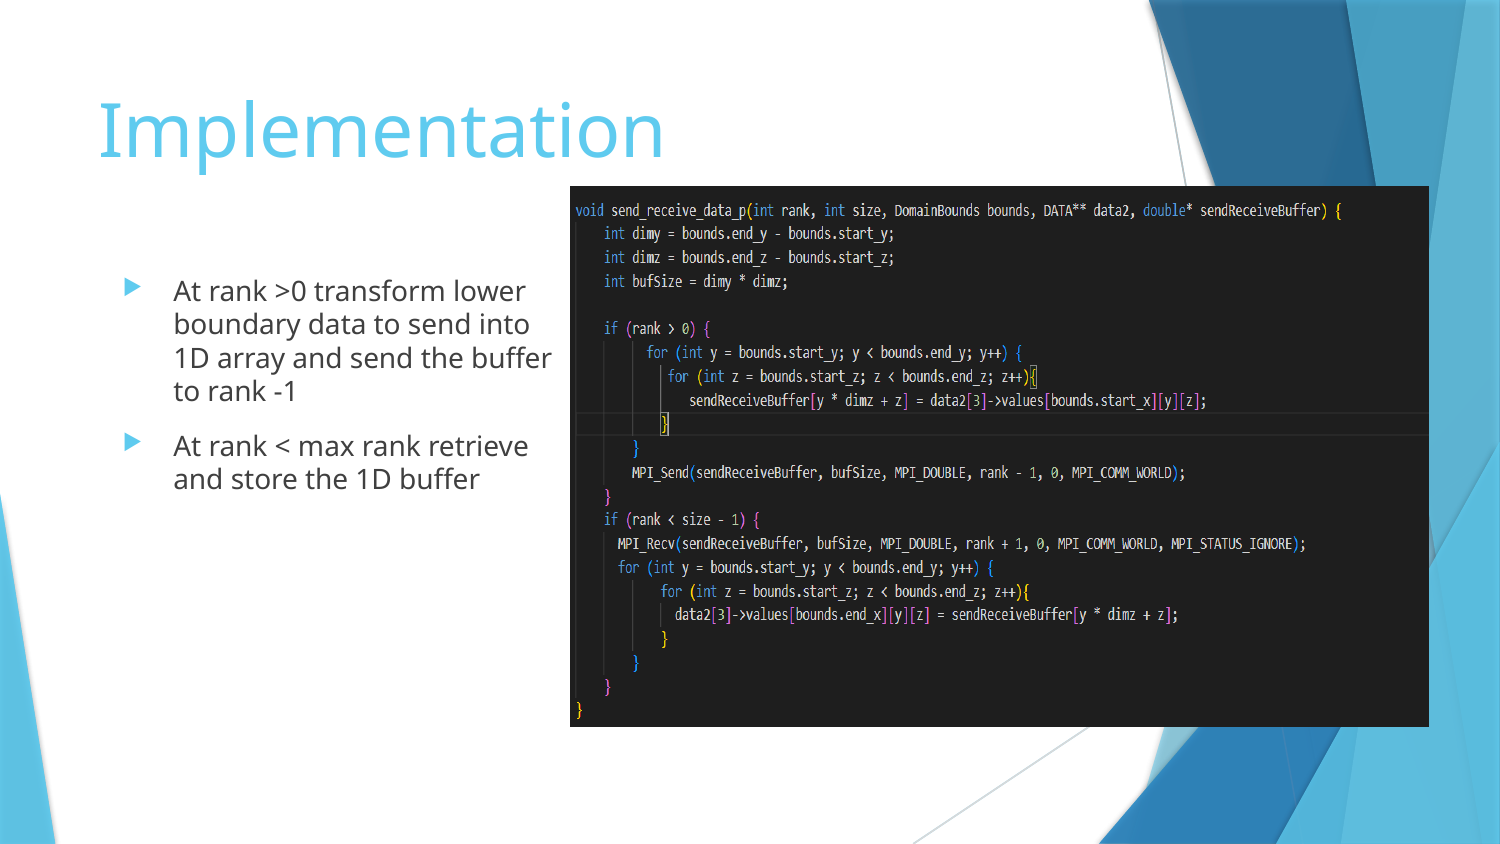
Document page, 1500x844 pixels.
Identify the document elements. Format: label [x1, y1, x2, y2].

picture [569, 186, 1429, 728]
text_box [0, 0, 1500, 844]
